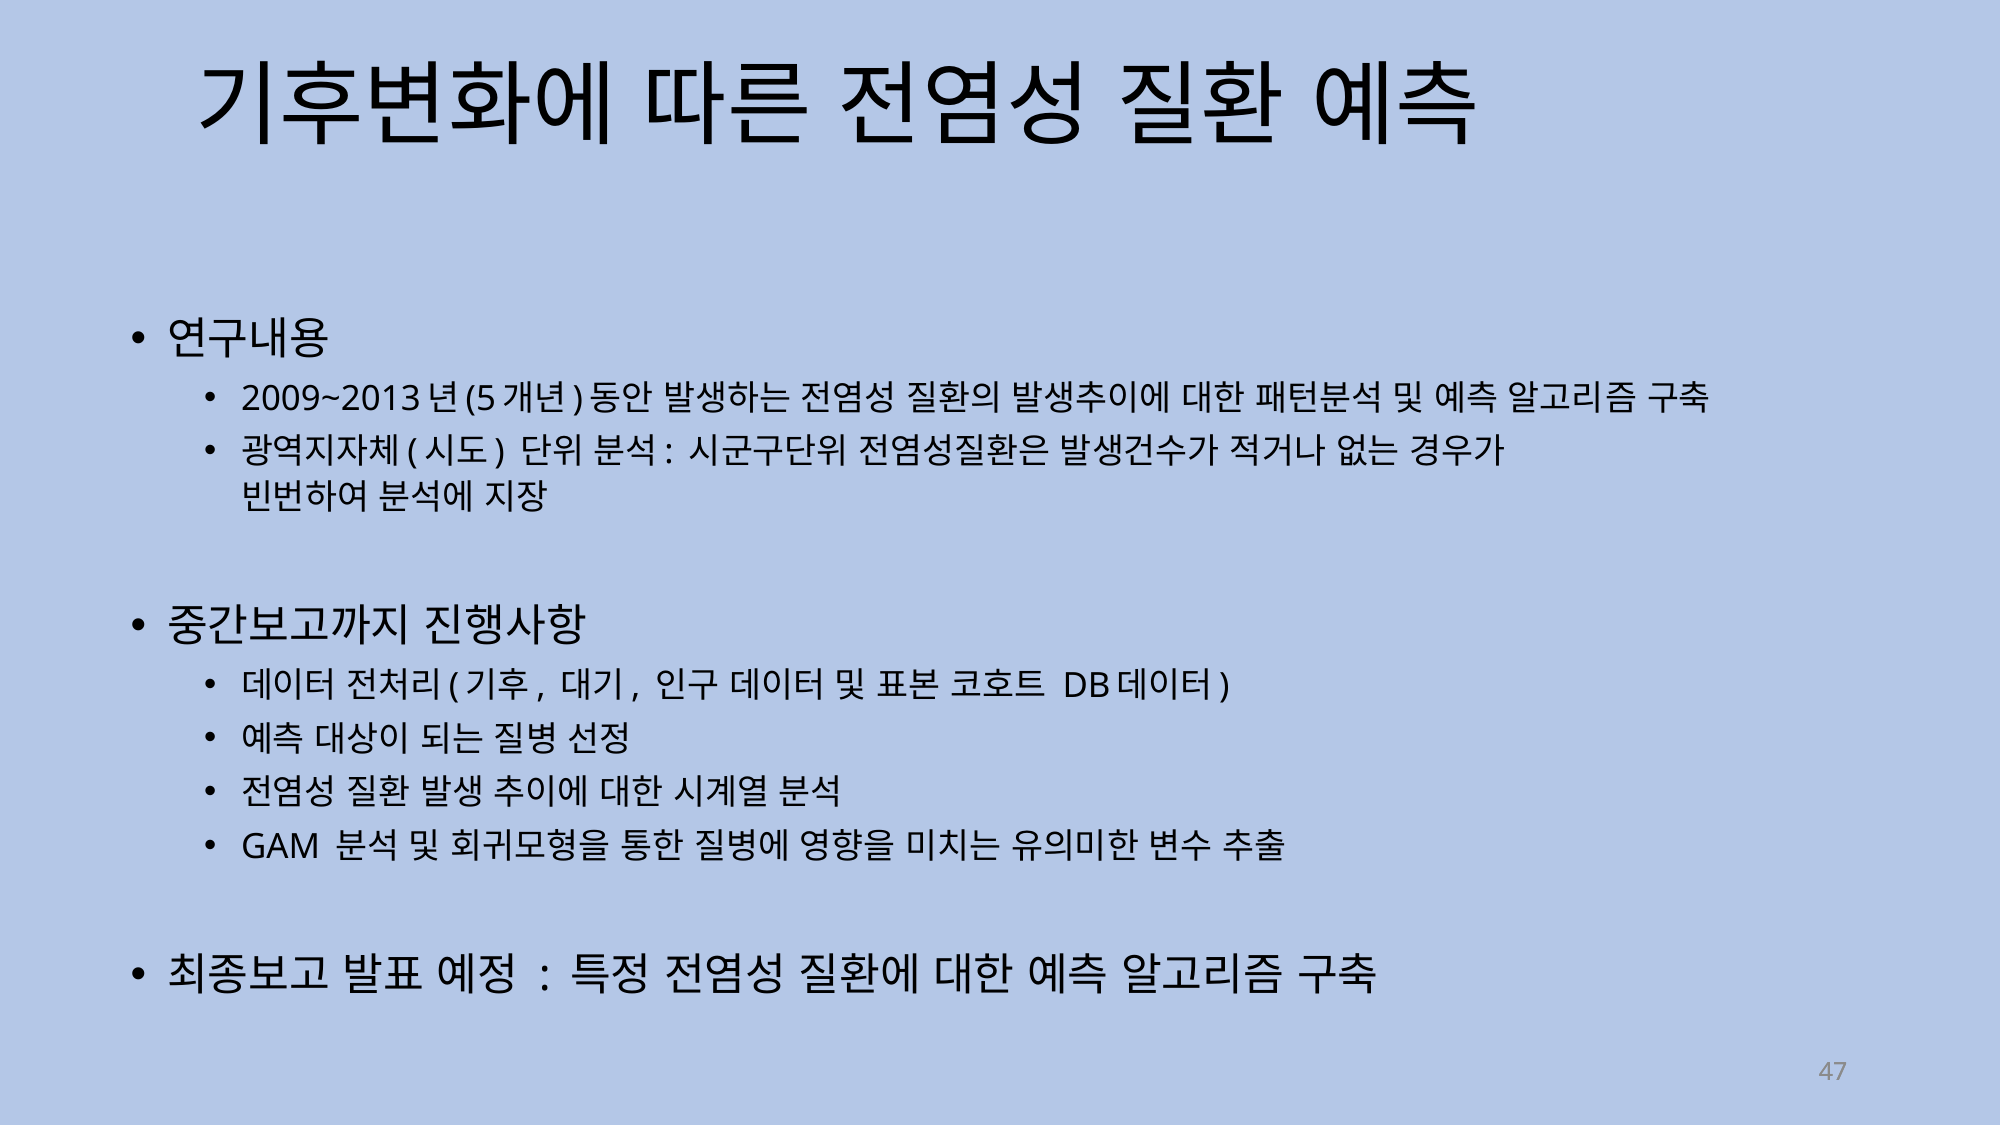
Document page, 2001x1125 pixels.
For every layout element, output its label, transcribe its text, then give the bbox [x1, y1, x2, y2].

text_box 47 [1412, 1042, 1863, 1103]
list 연구내용 2009~2013년(5개년)동안 발생하는 전염성 질환의 발생추이에 대한 패턴분석 및 예측 알고리즘 구축 광역지자체(시도) 단위 분석: 시군구단위 전염성질환은 발생건수가 적거나 없는 경우가 빈번하여 분석에 지장 중간보고까지 진행사항 데이터 전처리(기후, 대기, 인구 데이터 및 표본 코호트 DB데이터) 예측 대상이 되는 질병 선정 전염성 질환 발생 추이에 대한 시계열 분석 GAM 분석 및 회귀모형을 통한 질병에 영향을 미치는 유의미한 변수 추출 최종보고 발표 예정 : 특정 전염성 질환에 대한 예측 알고리즘 구축 [115, 293, 1933, 1017]
title 기후변화에 따른 전염성 질환 예측 [137, 0, 1863, 217]
